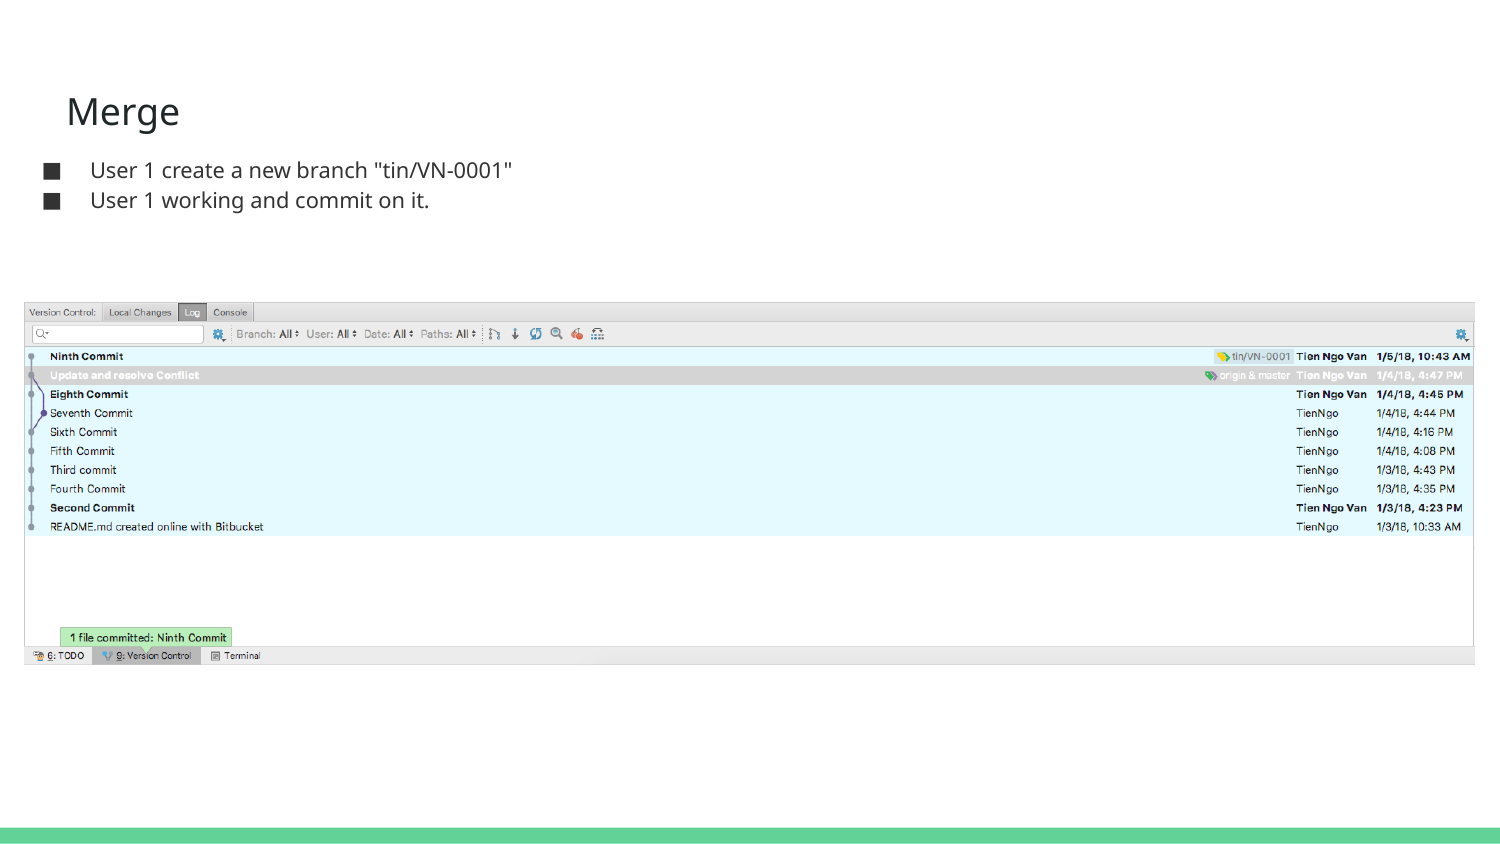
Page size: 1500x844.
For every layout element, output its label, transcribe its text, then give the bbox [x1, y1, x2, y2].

picture [24, 302, 1476, 665]
title Merge [51, 72, 1425, 147]
text_box User 1 create a new branch "tin/VN-0001" User 1 working and commit on it. [0, 87, 879, 278]
